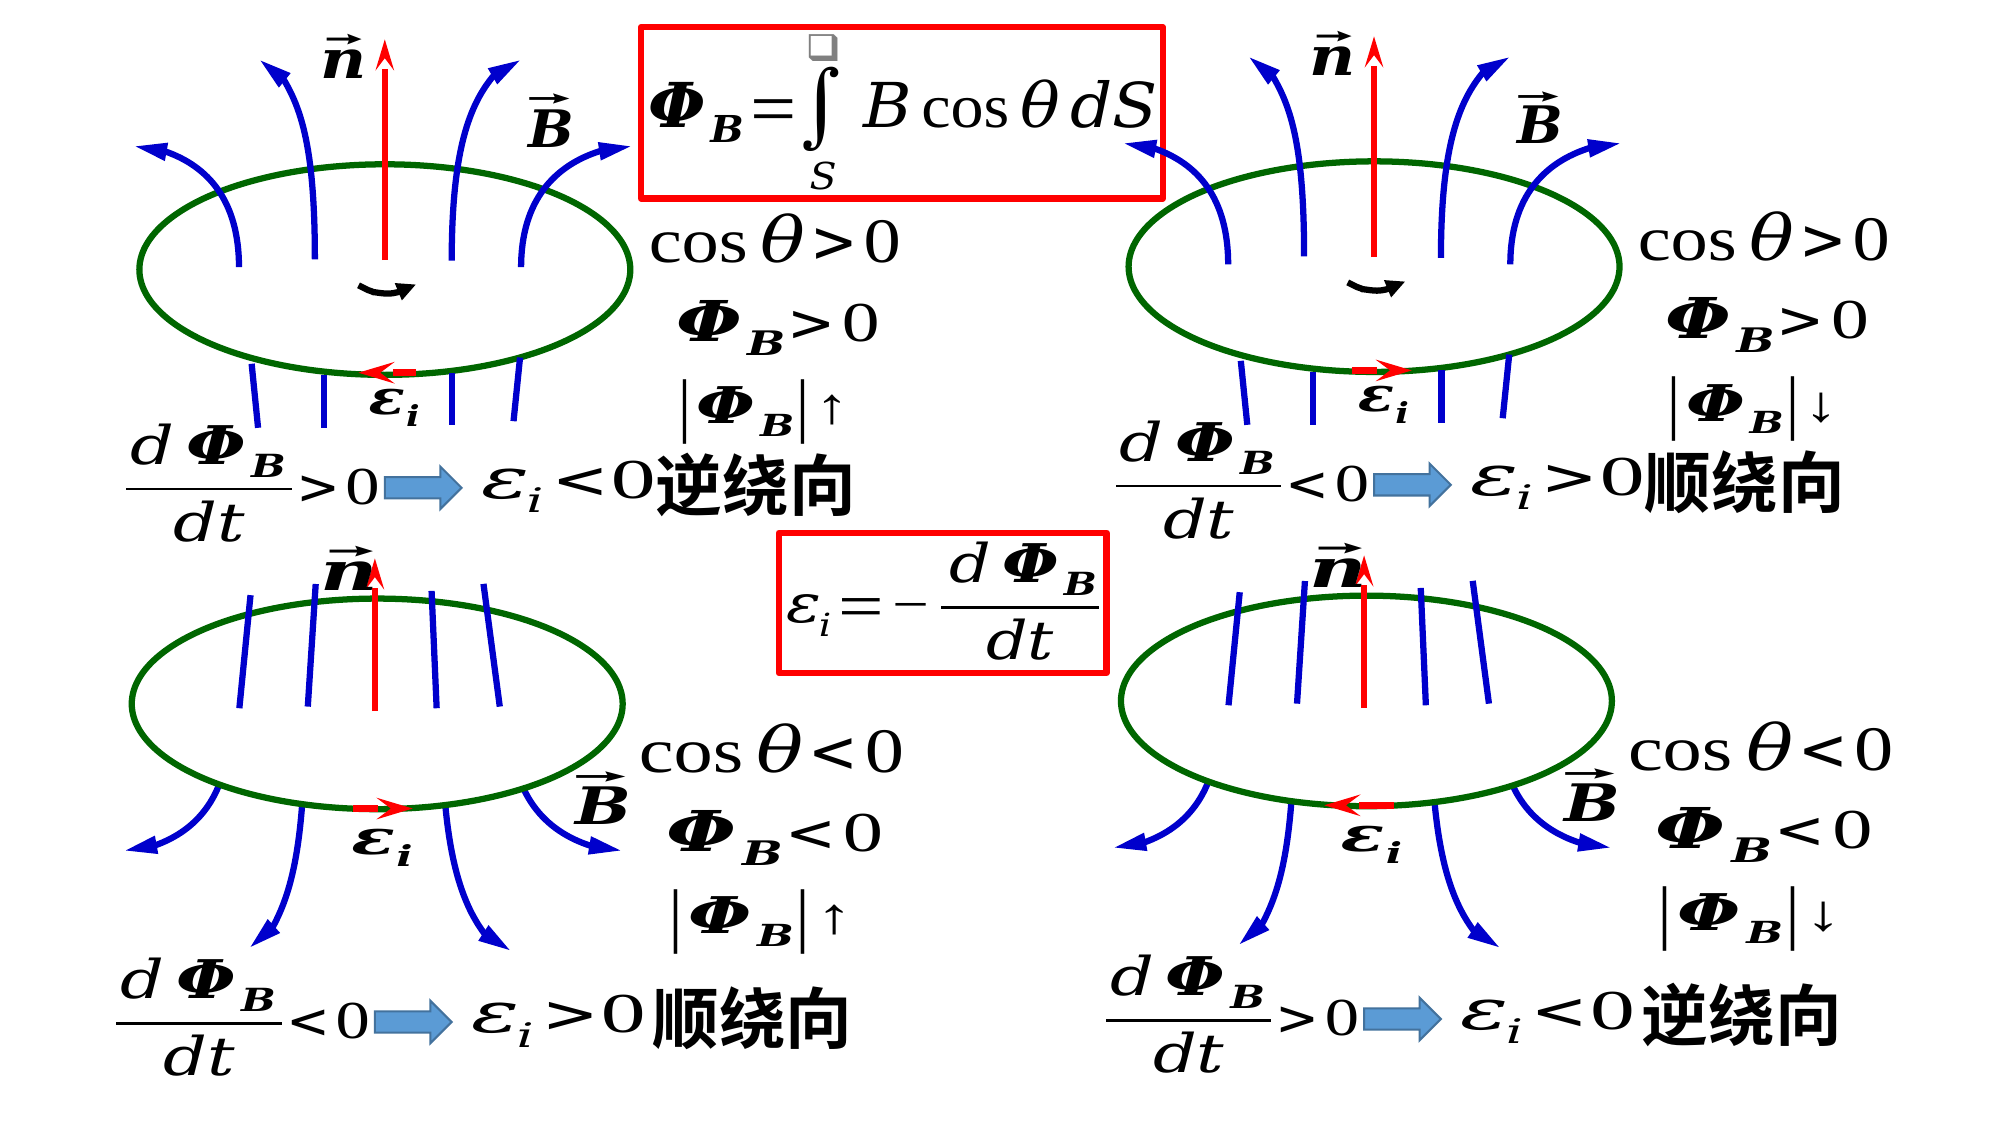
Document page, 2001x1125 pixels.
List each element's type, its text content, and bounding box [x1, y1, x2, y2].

text_box [445, 794, 510, 951]
text_box [138, 163, 632, 376]
text_box [358, 283, 416, 296]
text_box [1434, 791, 1499, 948]
text_box [260, 60, 315, 260]
text_box [1440, 57, 1509, 258]
text_box 逆绕向 [640, 436, 871, 532]
text_box [1510, 139, 1620, 265]
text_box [1502, 354, 1510, 419]
text_box [1114, 722, 1208, 852]
text_box [1249, 57, 1305, 257]
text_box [239, 595, 251, 709]
text_box [451, 60, 520, 261]
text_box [1296, 581, 1305, 704]
text_box 逆绕向 [1627, 966, 1858, 1062]
text_box [520, 142, 631, 268]
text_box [1228, 592, 1240, 706]
text_box [125, 725, 218, 855]
text_box [1124, 139, 1229, 265]
text_box [383, 464, 464, 512]
text_box [130, 597, 624, 810]
text_box [1127, 160, 1621, 373]
text_box [1347, 280, 1405, 293]
text_box [524, 725, 621, 855]
text_box 顺绕向 [1630, 433, 1861, 529]
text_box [1240, 360, 1248, 425]
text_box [483, 583, 500, 707]
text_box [307, 583, 316, 707]
text_box 顺绕向 [637, 969, 868, 1065]
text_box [251, 363, 259, 428]
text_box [1420, 587, 1426, 706]
text_box [1363, 995, 1443, 1043]
text_box [250, 796, 302, 947]
text_box [1239, 793, 1292, 944]
text_box [1514, 722, 1610, 852]
text_box [373, 998, 454, 1046]
text_box [1373, 461, 1453, 509]
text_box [513, 357, 520, 422]
text_box [135, 142, 240, 268]
text_box [1119, 594, 1613, 807]
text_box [1472, 580, 1489, 704]
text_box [431, 590, 437, 709]
